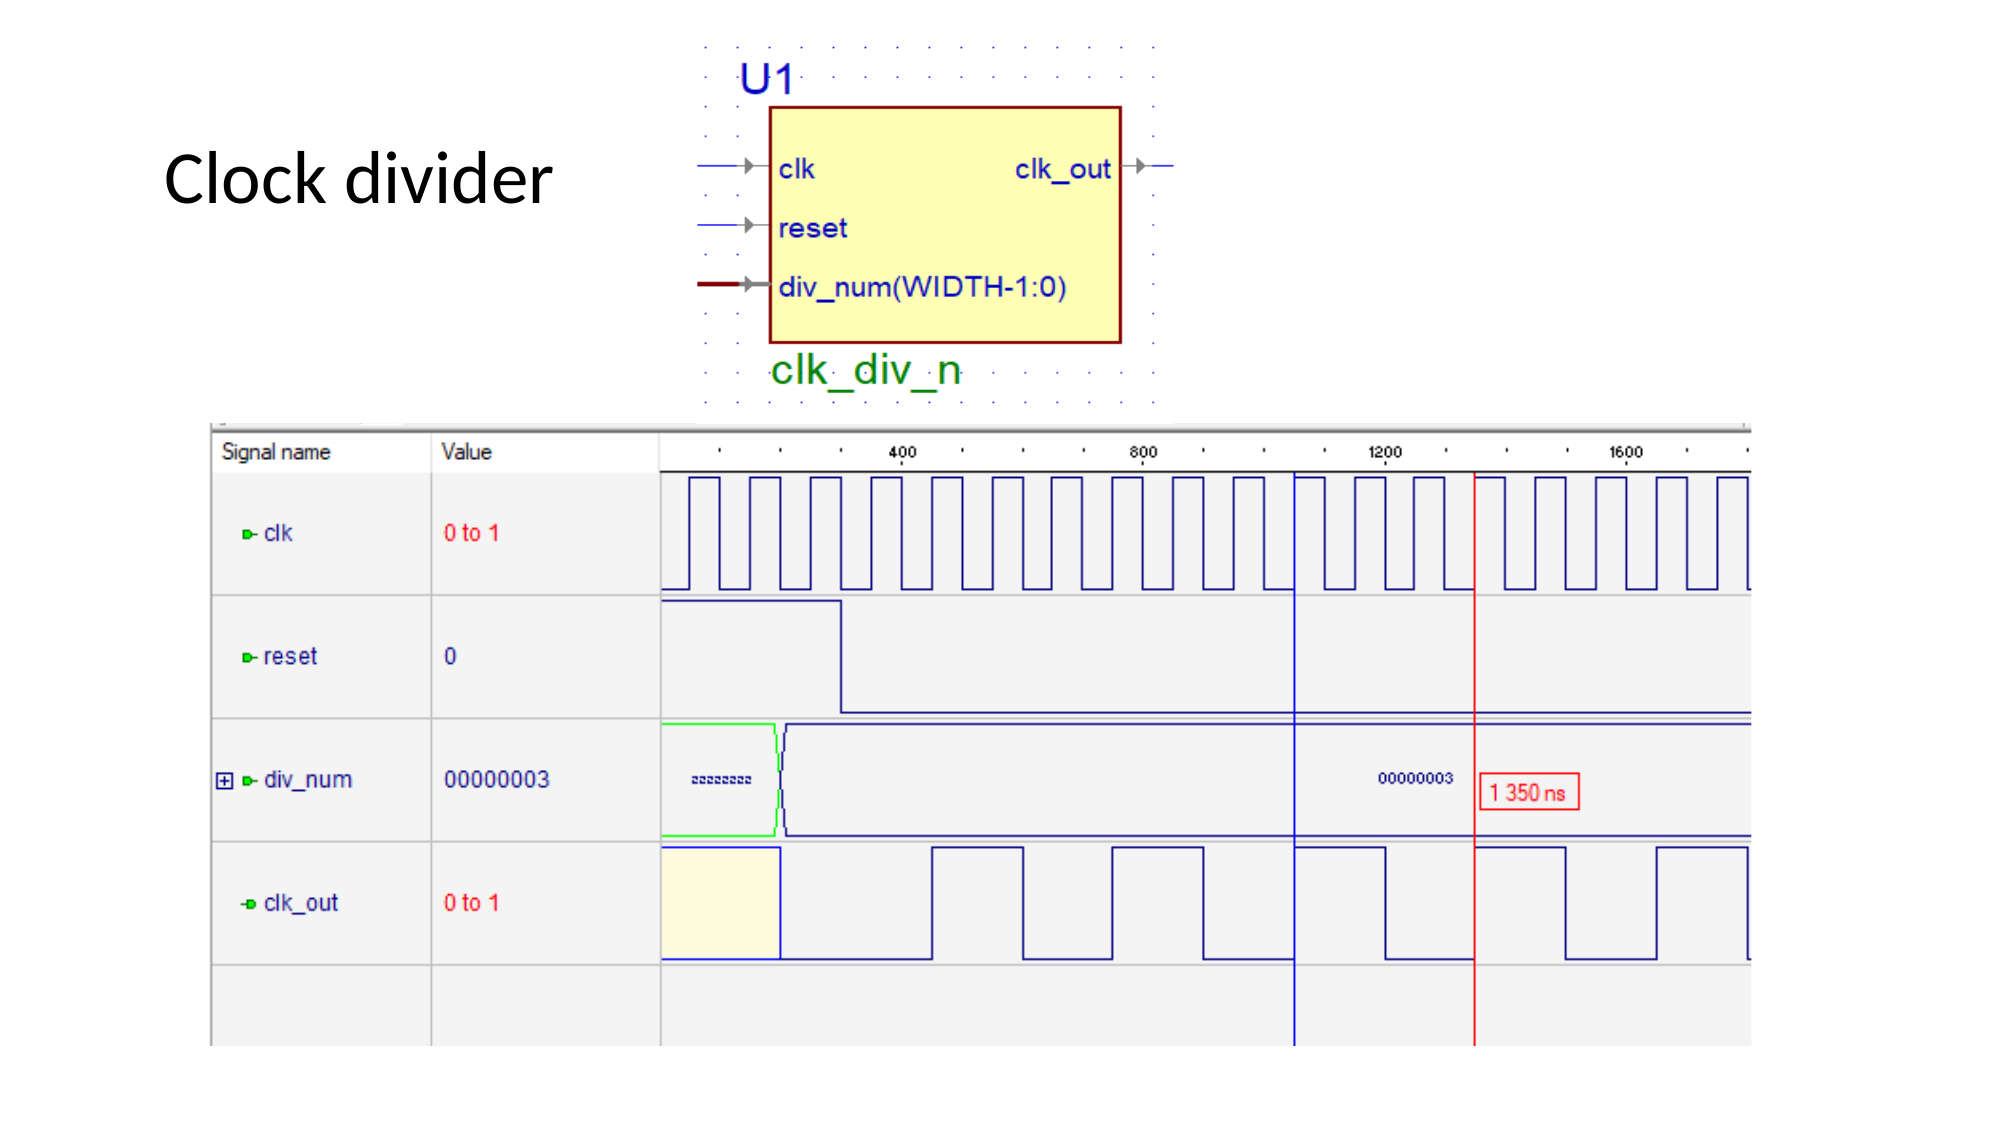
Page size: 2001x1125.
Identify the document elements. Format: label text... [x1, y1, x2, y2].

text_box Clock divider [149, 121, 588, 227]
picture [209, 41, 1752, 1046]
